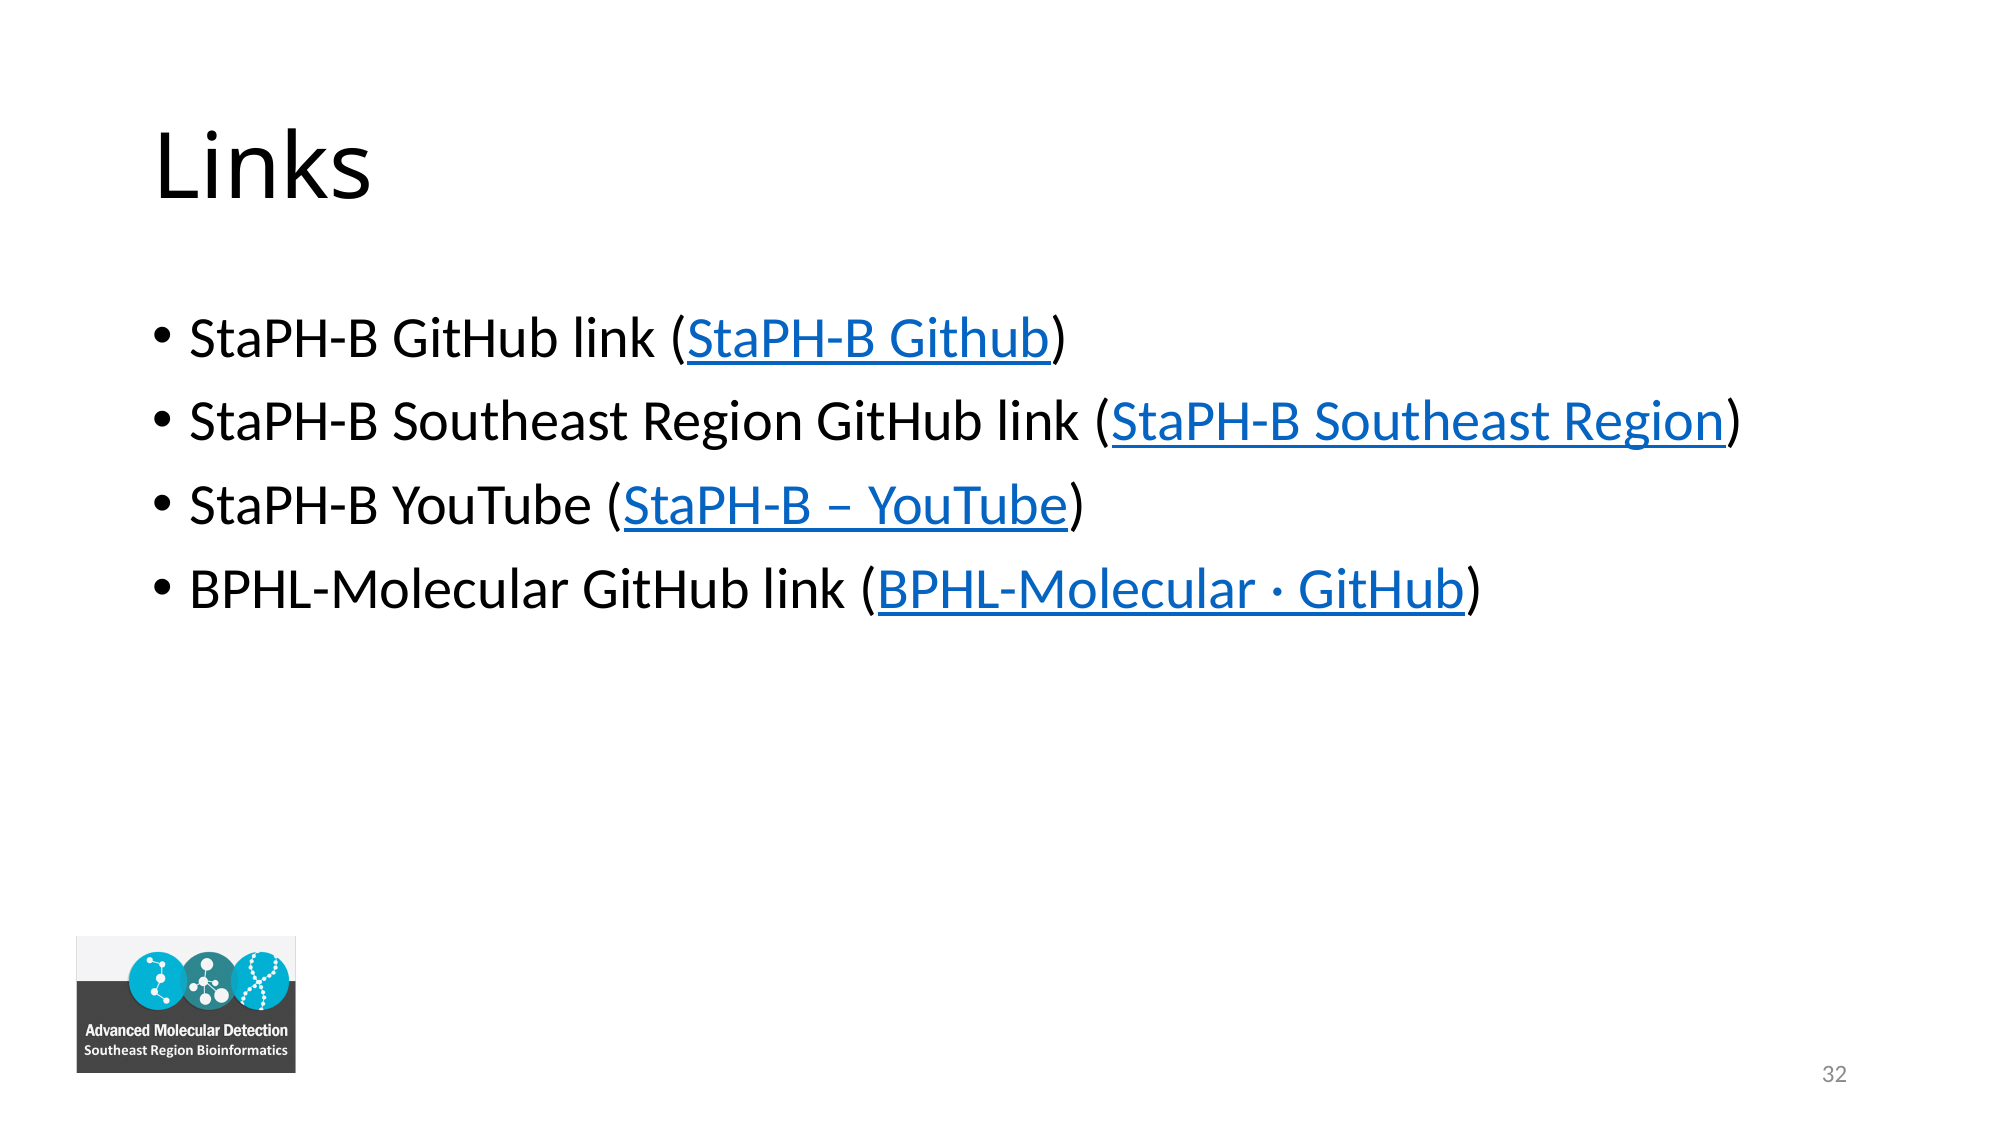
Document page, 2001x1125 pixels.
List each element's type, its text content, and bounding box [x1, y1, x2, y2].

slide_number 32 [1412, 1042, 1863, 1103]
list StaPH-B GitHub link (StaPH-B Github) StaPH-B Southeast Region GitHub link (StaPH-B Southeast Region) StaPH-B YouTube (StaPH-B – YouTube) BPHL-Molecular GitHub link (BPHL-Molecular · GitHub) [137, 299, 1863, 1014]
title Links [137, 59, 1863, 278]
picture [75, 936, 297, 1073]
